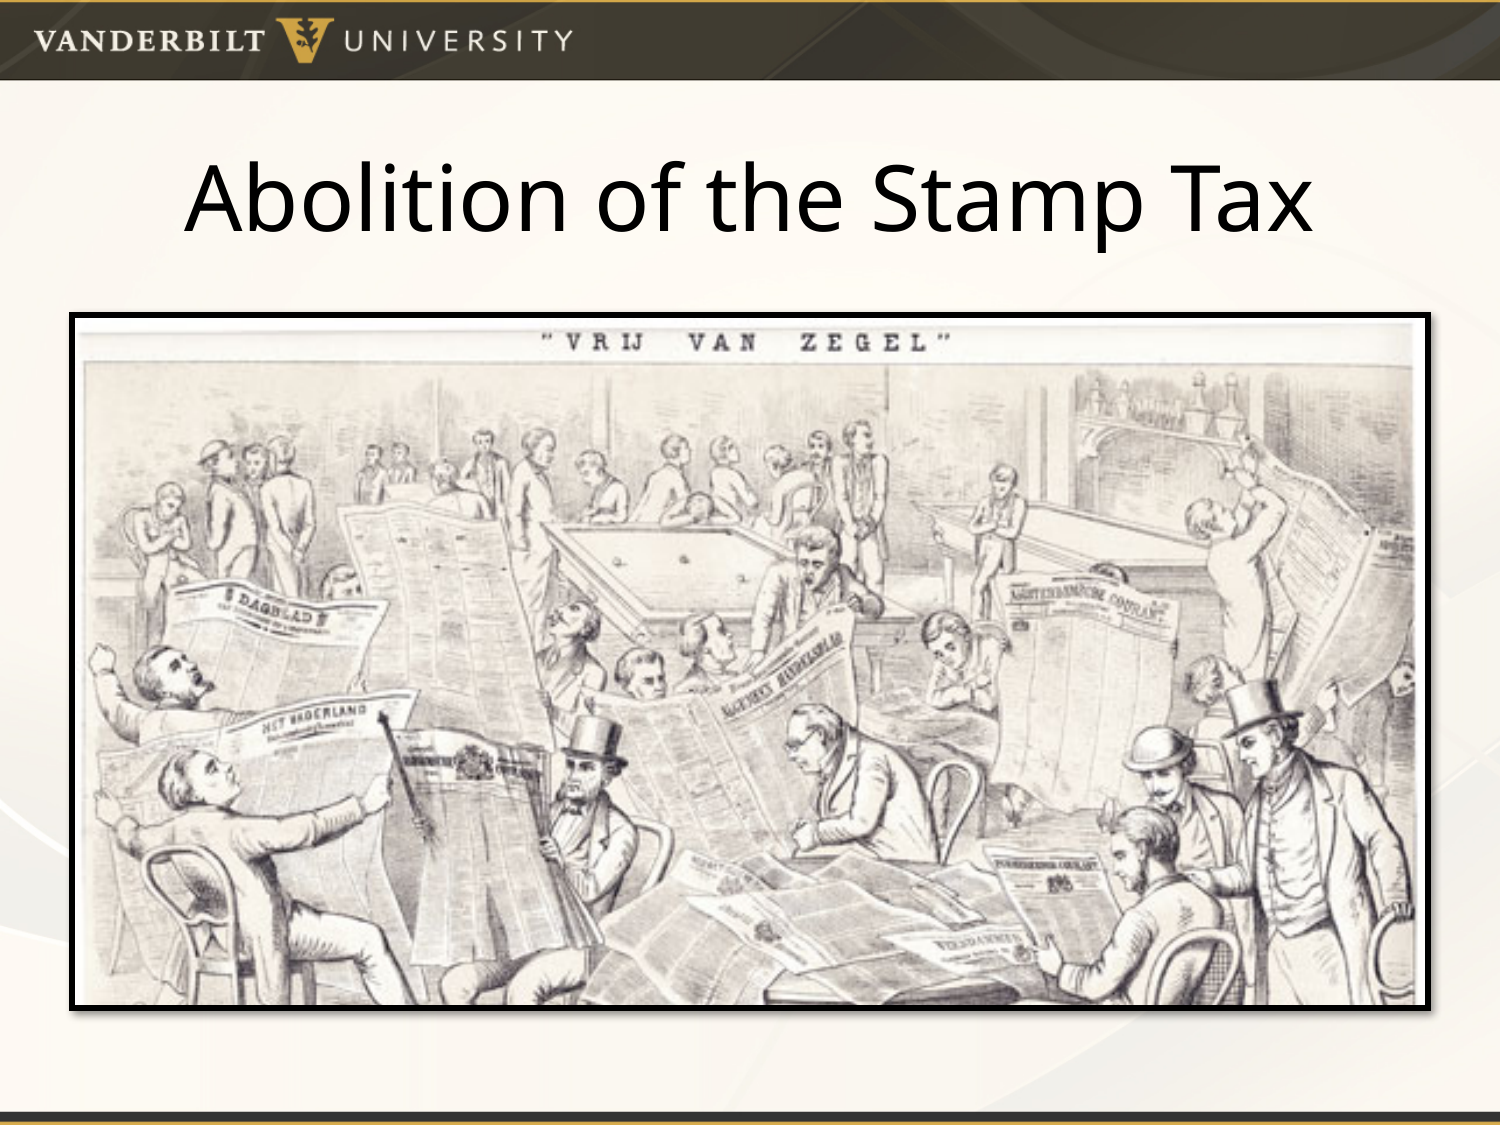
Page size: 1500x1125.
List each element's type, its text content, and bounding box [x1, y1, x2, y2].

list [74, 317, 1426, 1006]
title Abolition of the Stamp Tax [75, 101, 1425, 289]
picture [0, 0, 1500, 1125]
